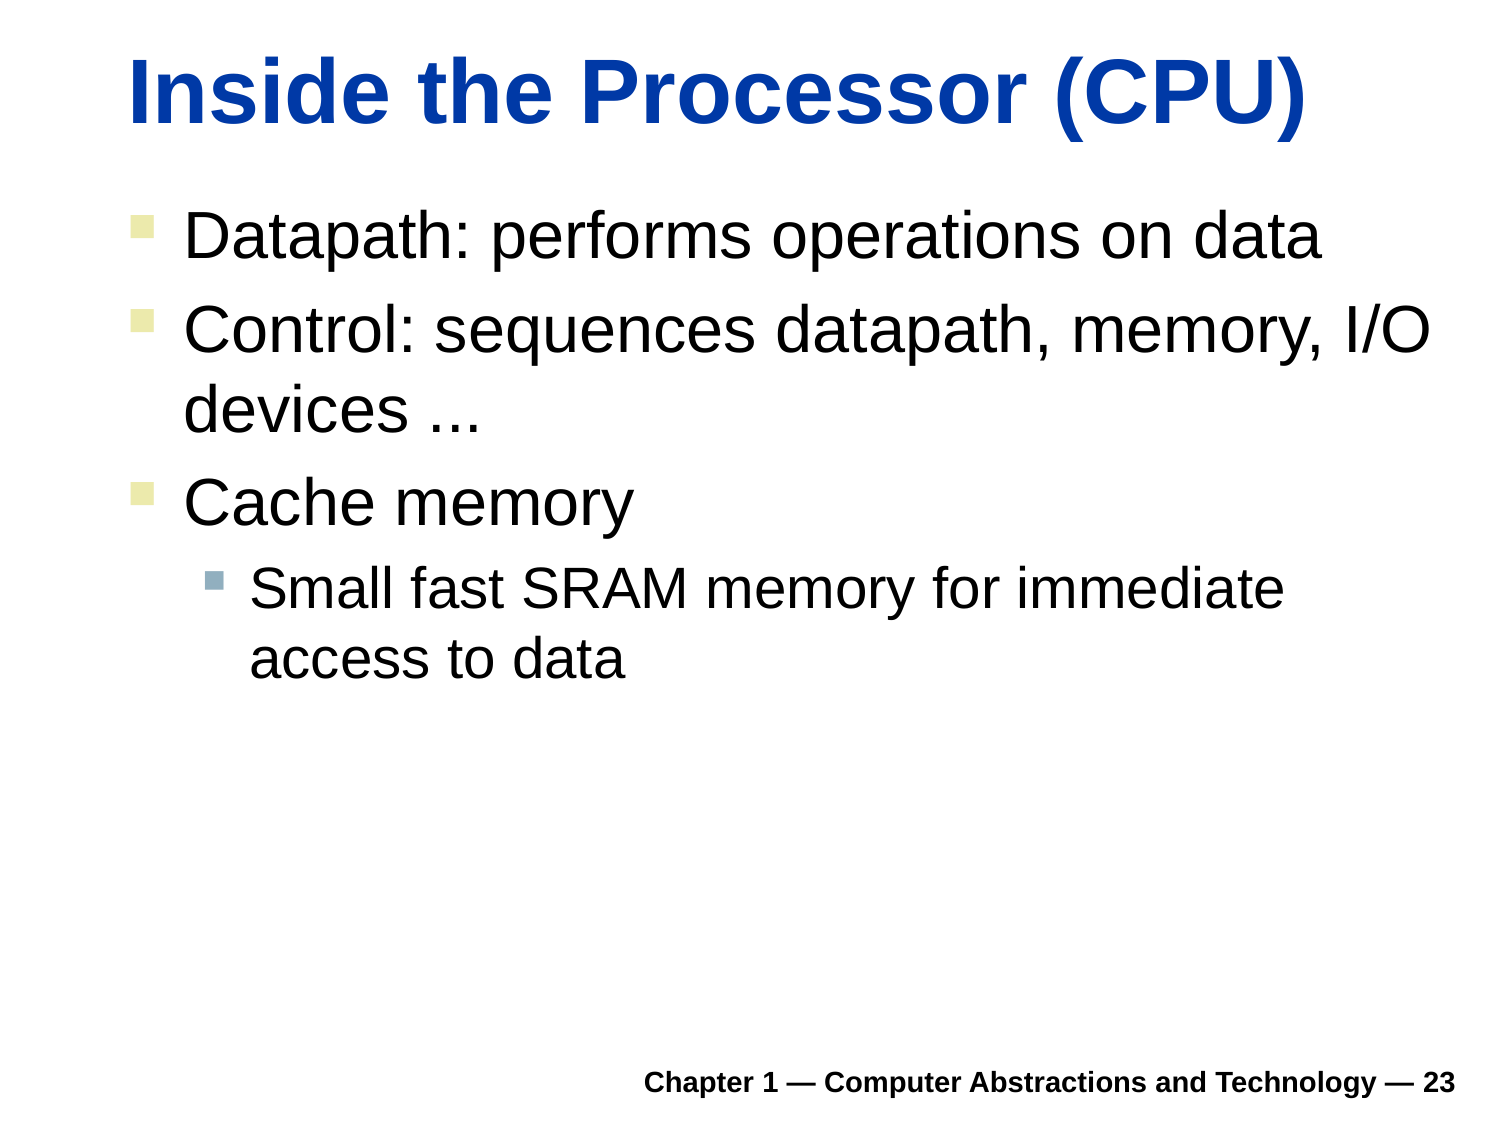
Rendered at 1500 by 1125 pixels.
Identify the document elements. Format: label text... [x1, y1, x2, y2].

list Datapath: performs operations on data Control: sequences datapath, memory, I/O devices ... Cache memory Small fast SRAM memory for immediate access to data [112, 184, 1469, 1024]
title Inside the Processor (CPU) [112, 23, 1468, 149]
footer Chapter 1 — Computer Abstractions and Technology — 23 [277, 1046, 1471, 1106]
